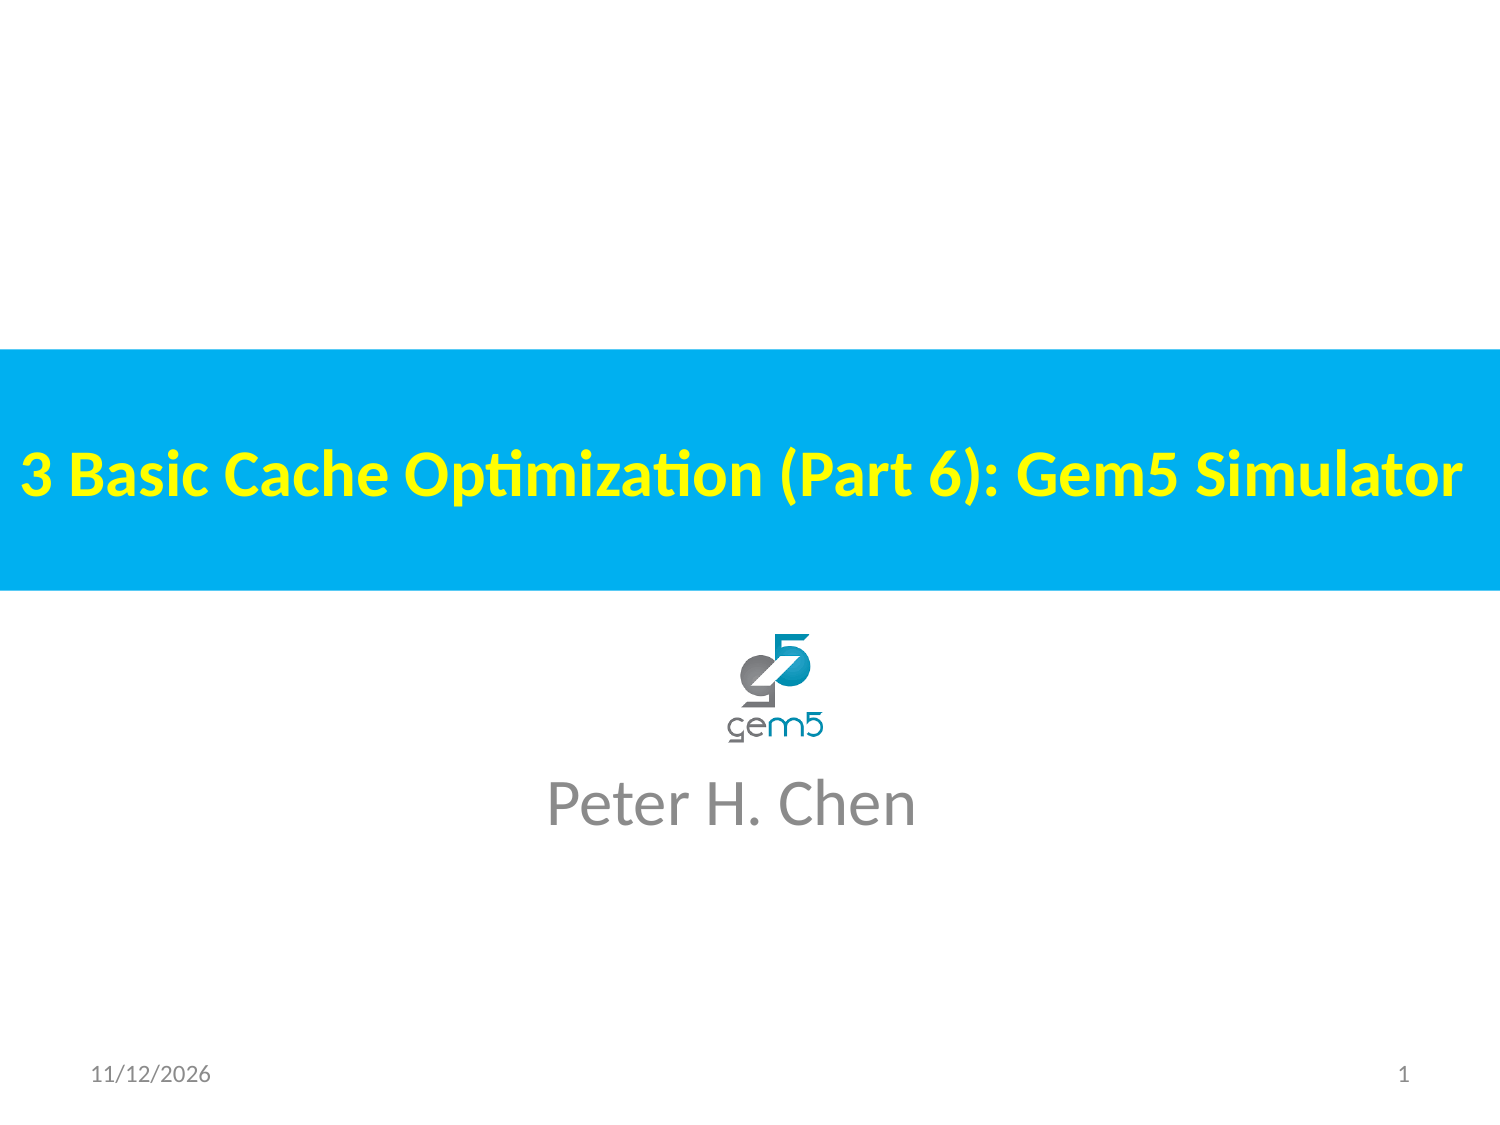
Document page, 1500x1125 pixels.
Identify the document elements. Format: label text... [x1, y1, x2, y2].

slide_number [75, 1042, 425, 1103]
title 3 Basic Cache Optimization (Part 6): Gem5 Simulator [0, 349, 1500, 591]
picture [702, 609, 849, 768]
subtitle Peter H. Chen [206, 751, 1257, 866]
slide_number 1 [1074, 1042, 1425, 1103]
